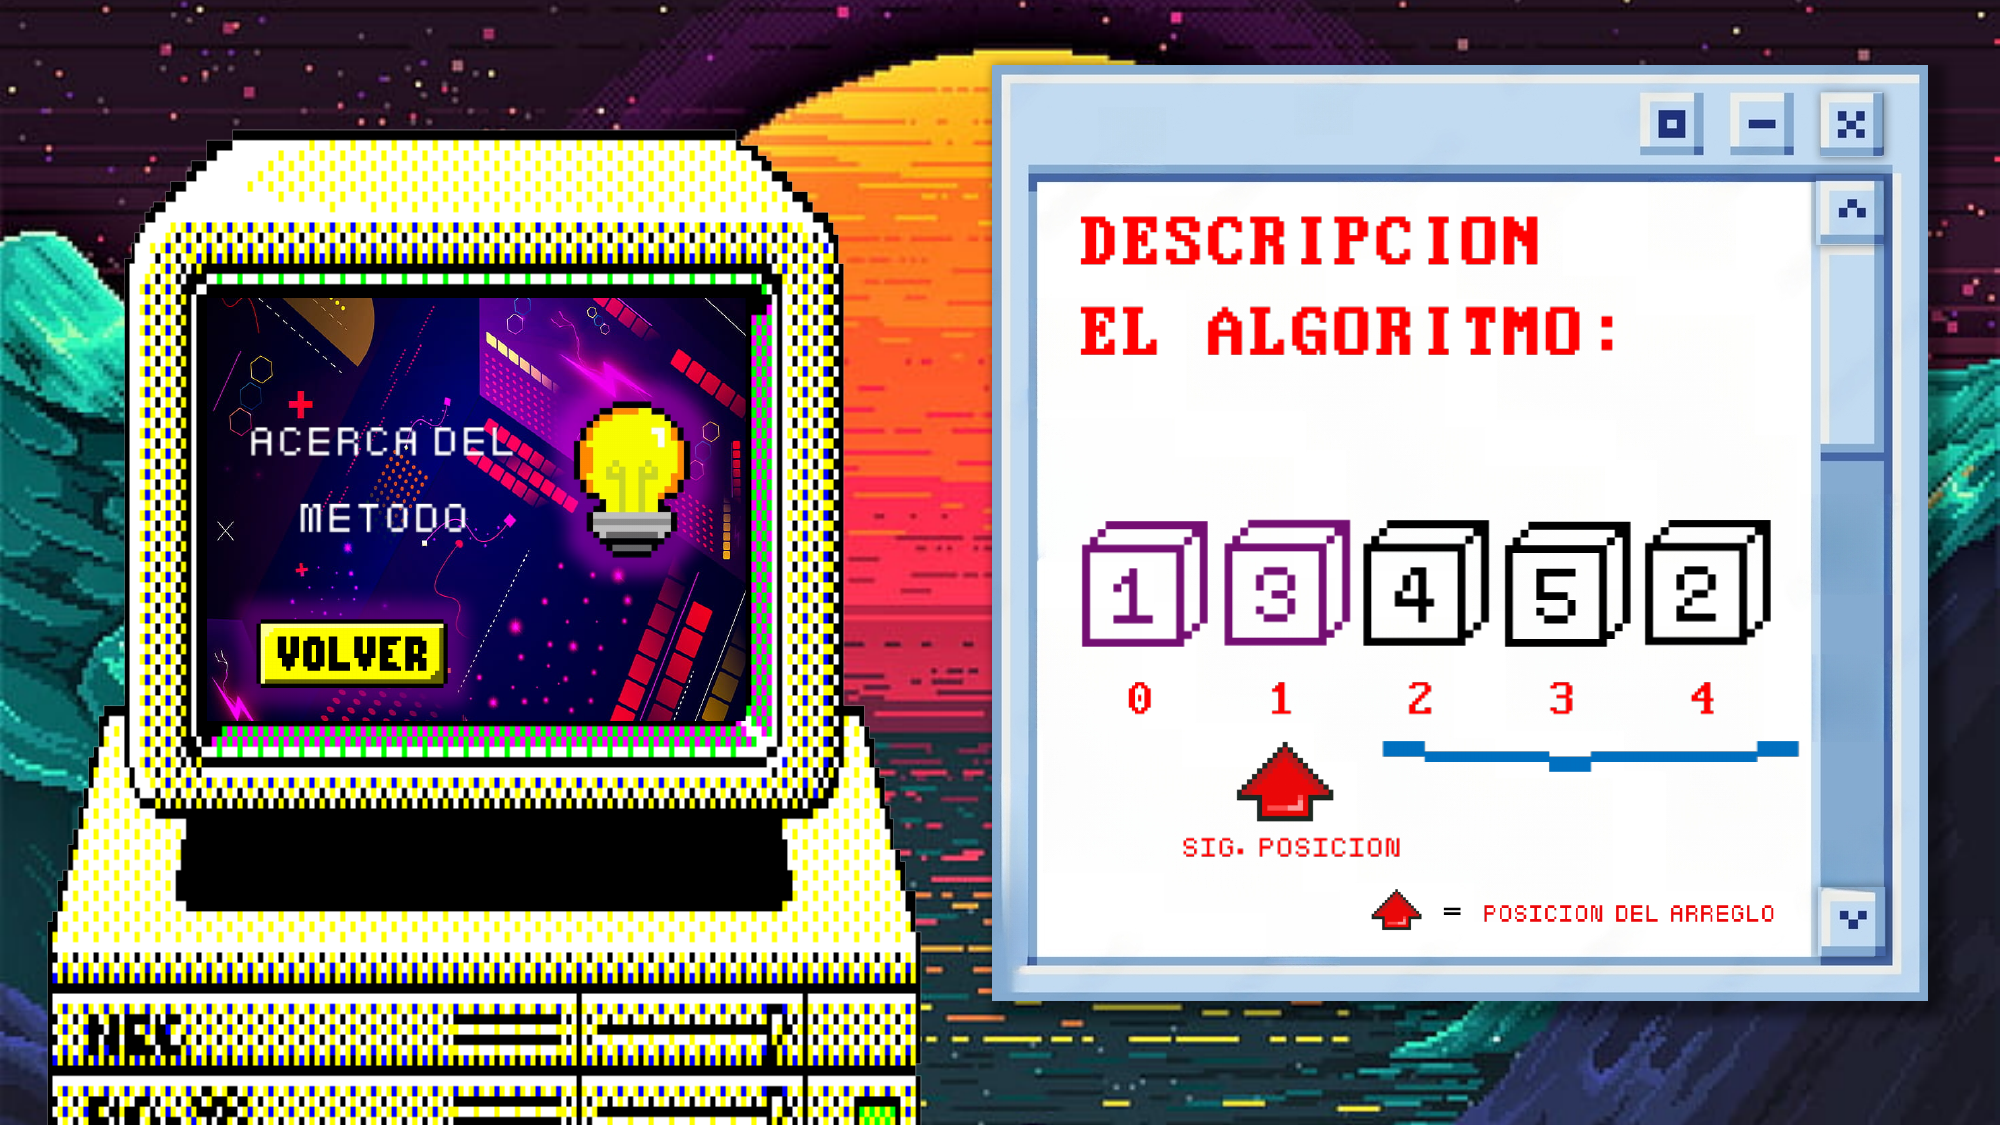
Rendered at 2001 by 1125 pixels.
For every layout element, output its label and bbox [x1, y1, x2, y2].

text_box [206, 373, 699, 589]
text_box [1627, 876, 1804, 951]
text_box [1364, 876, 1589, 951]
picture [0, 0, 2000, 1125]
